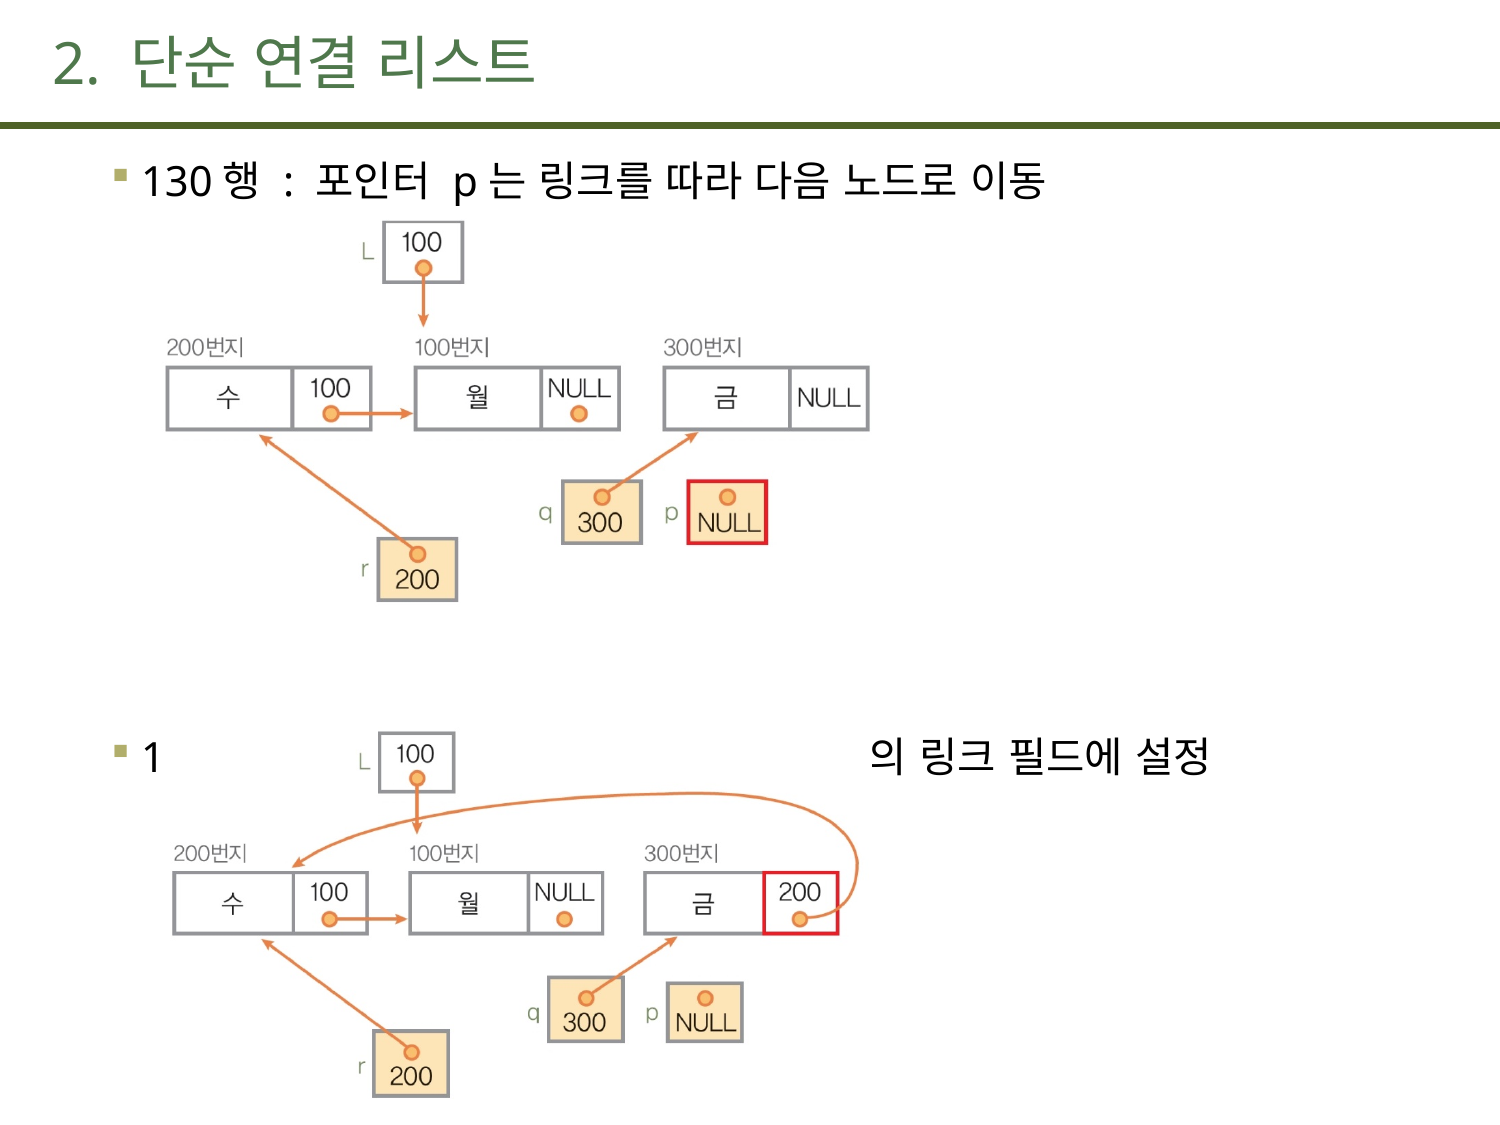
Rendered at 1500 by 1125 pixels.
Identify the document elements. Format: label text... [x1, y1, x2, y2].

picture [150, 207, 881, 611]
picture [159, 716, 872, 1111]
list 130행 : 포인터 p는 링크를 따라 다음 노드로 이동 131행 : 포인터 r의 값(200)을 q 노드의 링크 필드에 설정 [37, 152, 1463, 1091]
title 2. 단순 연결 리스트 [37, 13, 1278, 109]
